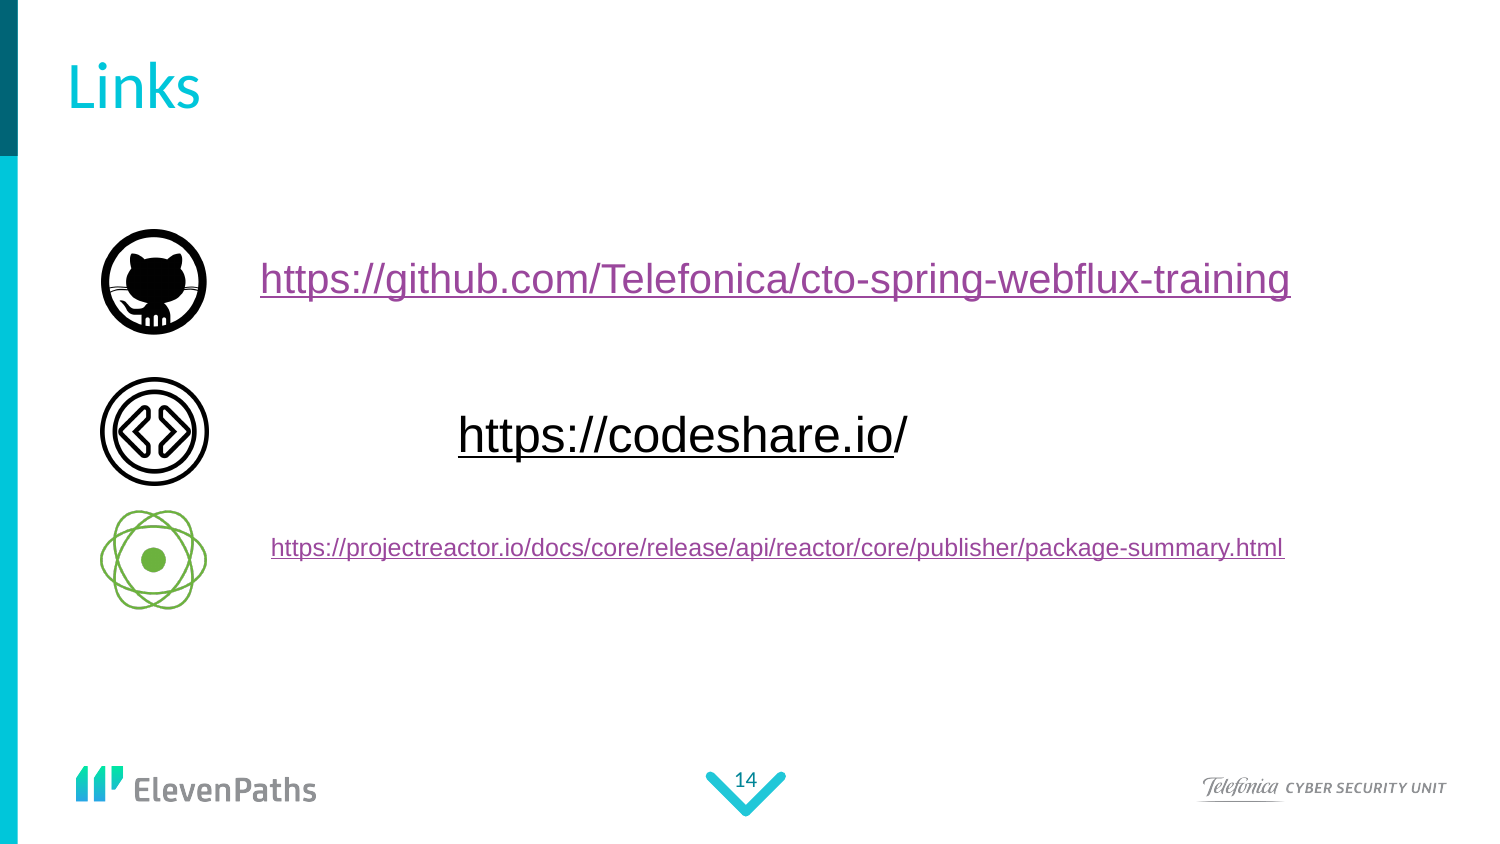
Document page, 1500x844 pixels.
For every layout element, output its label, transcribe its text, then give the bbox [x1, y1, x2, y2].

picture [100, 228, 209, 337]
picture [98, 504, 209, 615]
picture [100, 377, 209, 486]
text_box https://projectreactor.io/docs/core/release/api/reactor/core/publisher/package-summary.html [256, 523, 1301, 569]
text_box https://codeshare.io/ [442, 395, 1081, 471]
picture [1196, 777, 1447, 802]
picture [76, 766, 316, 802]
text_box https://github.com/Telefonica/cto-spring-webflux-training [245, 244, 1307, 310]
title Links [53, 43, 1347, 127]
